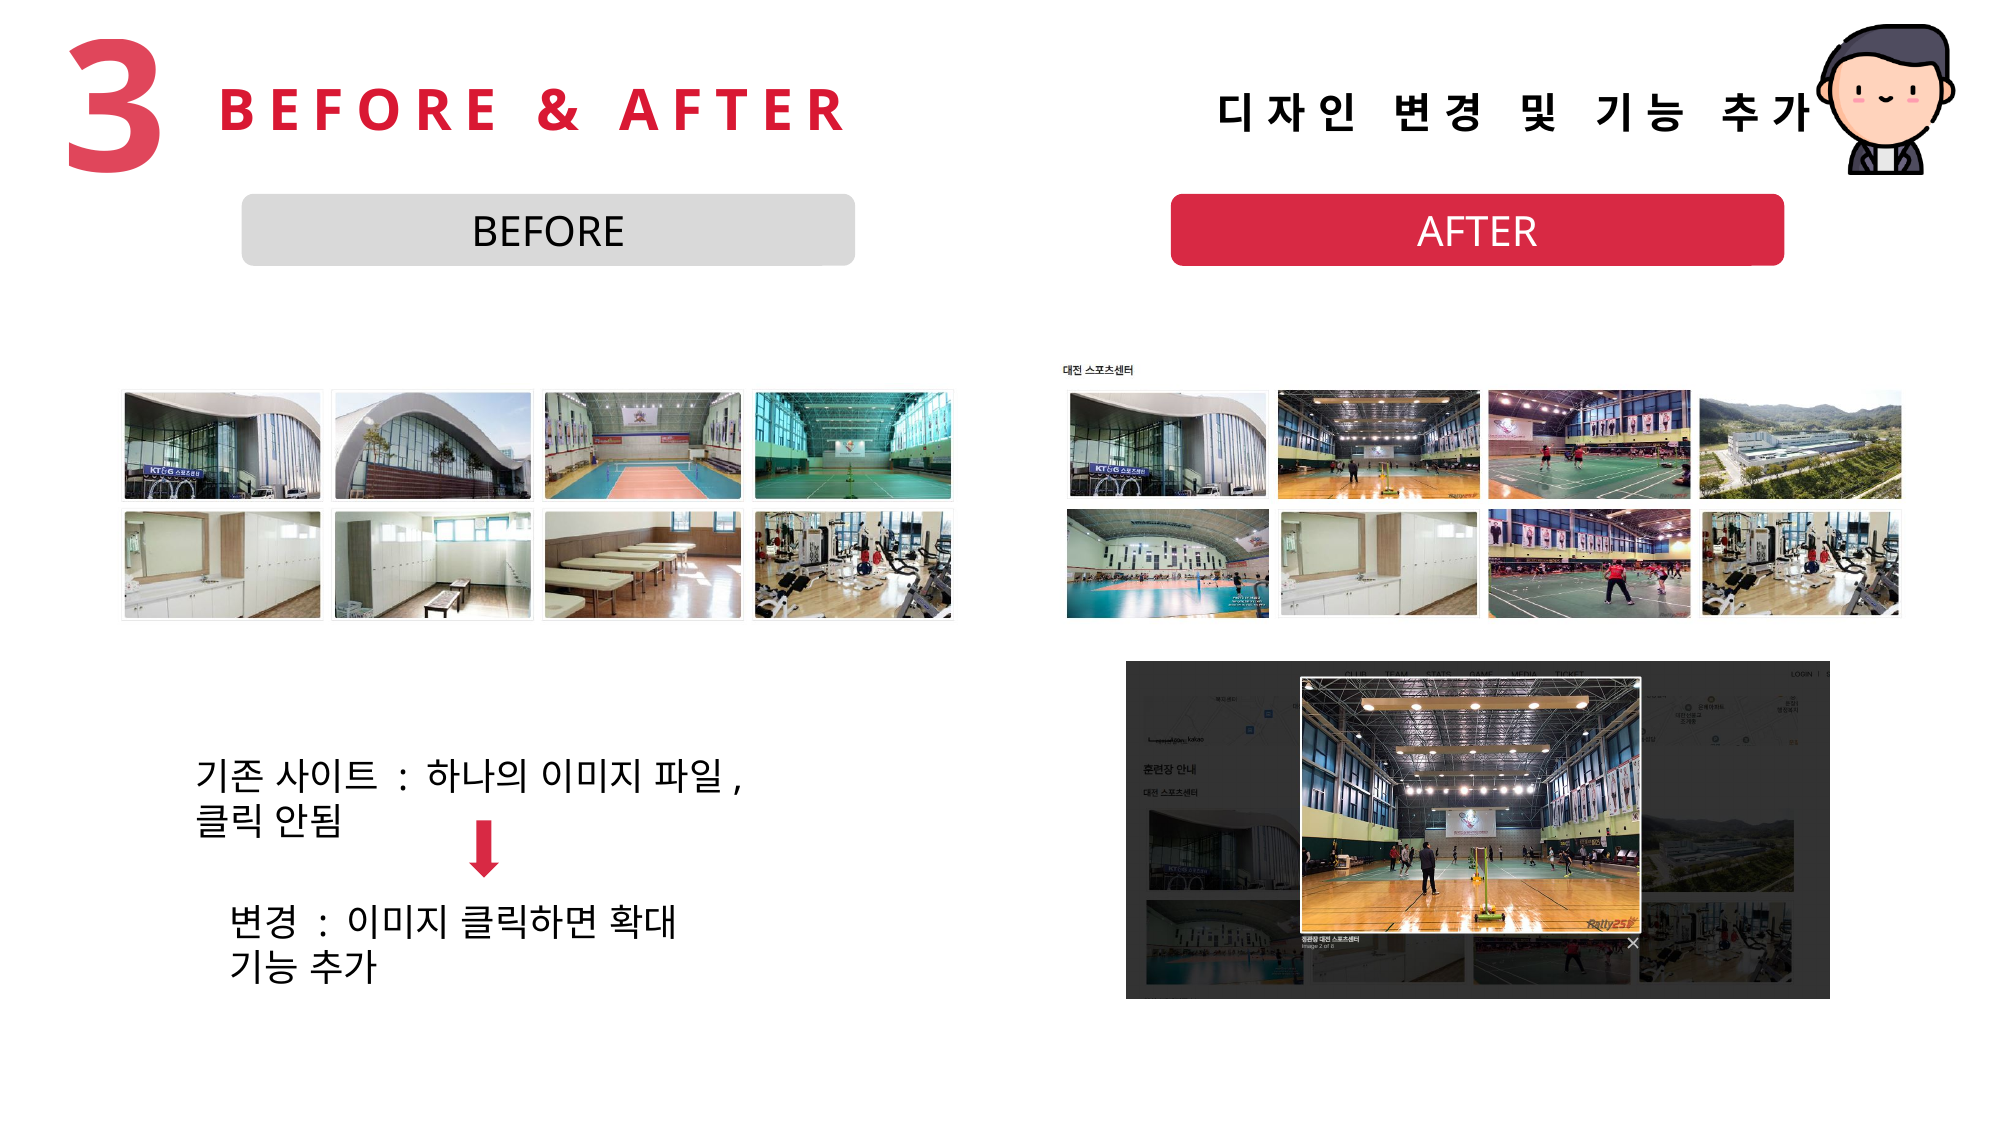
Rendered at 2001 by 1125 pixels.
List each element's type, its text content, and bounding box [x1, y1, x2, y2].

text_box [180, 745, 816, 953]
text_box BEFORE [240, 192, 857, 267]
text_box AFTER [1169, 192, 1786, 267]
picture [1810, 24, 1961, 176]
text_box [1020, 364, 1936, 999]
picture [107, 383, 968, 628]
text_box BEFORE & AFTER [242, 51, 873, 174]
text_box 3 [47, 0, 242, 216]
text_box 디자인 변경 및 기능 추가 [1163, 57, 1810, 173]
